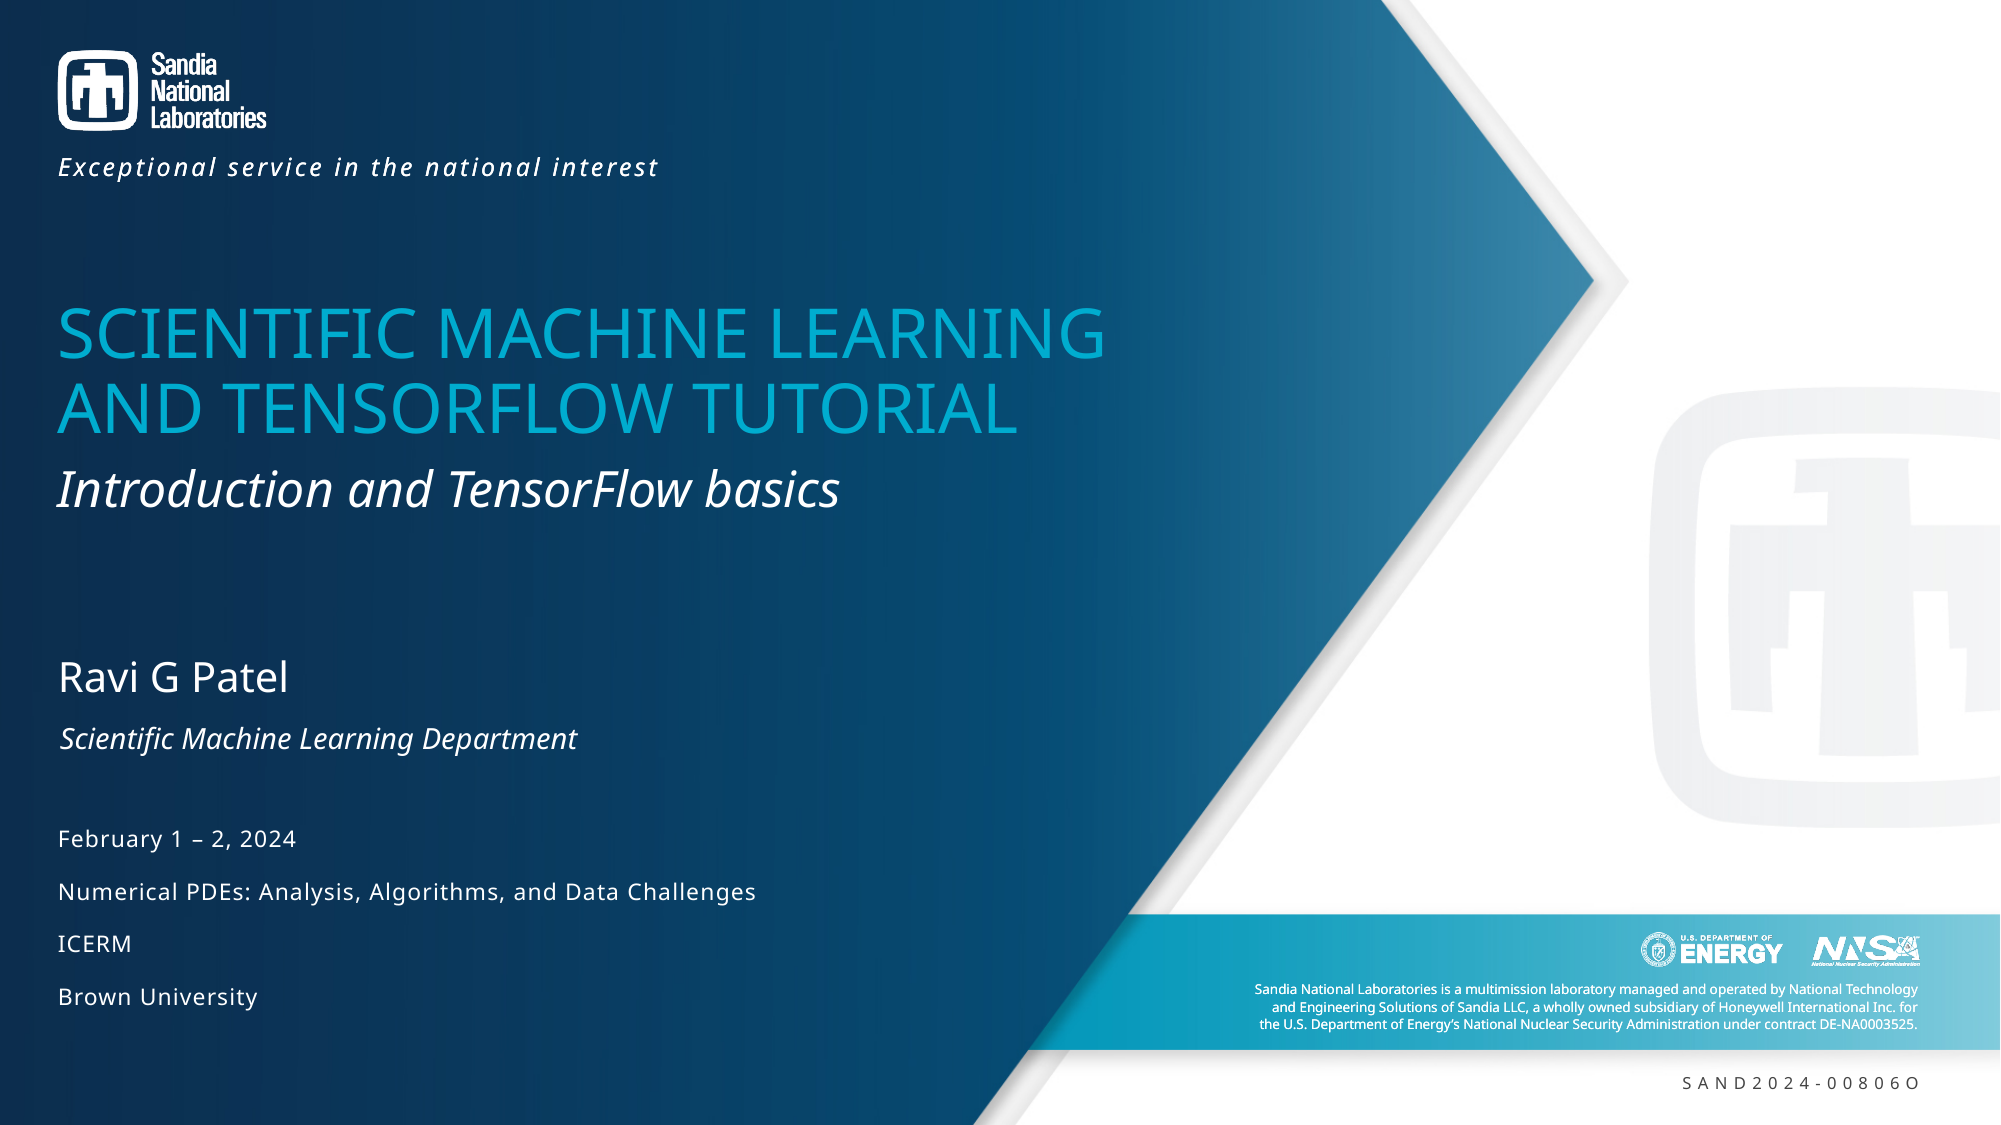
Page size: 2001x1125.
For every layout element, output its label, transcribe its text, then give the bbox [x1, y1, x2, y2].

list Introduction and TensorFlow basics [57, 457, 1045, 548]
list February 1 – 2, 2024 Numerical PDEs: Analysis, Algorithms, and Data Challenges ICERM Brown University [57, 802, 789, 1032]
list SAND2024-00806O [1456, 1072, 1920, 1102]
list Scientific Machine Learning Department [57, 720, 849, 794]
subtitle Ravi G Patel [57, 609, 923, 701]
title Scientific Machine Learning and Tensorflow tutorial [57, 295, 1121, 448]
picture [0, 0, 2001, 1125]
